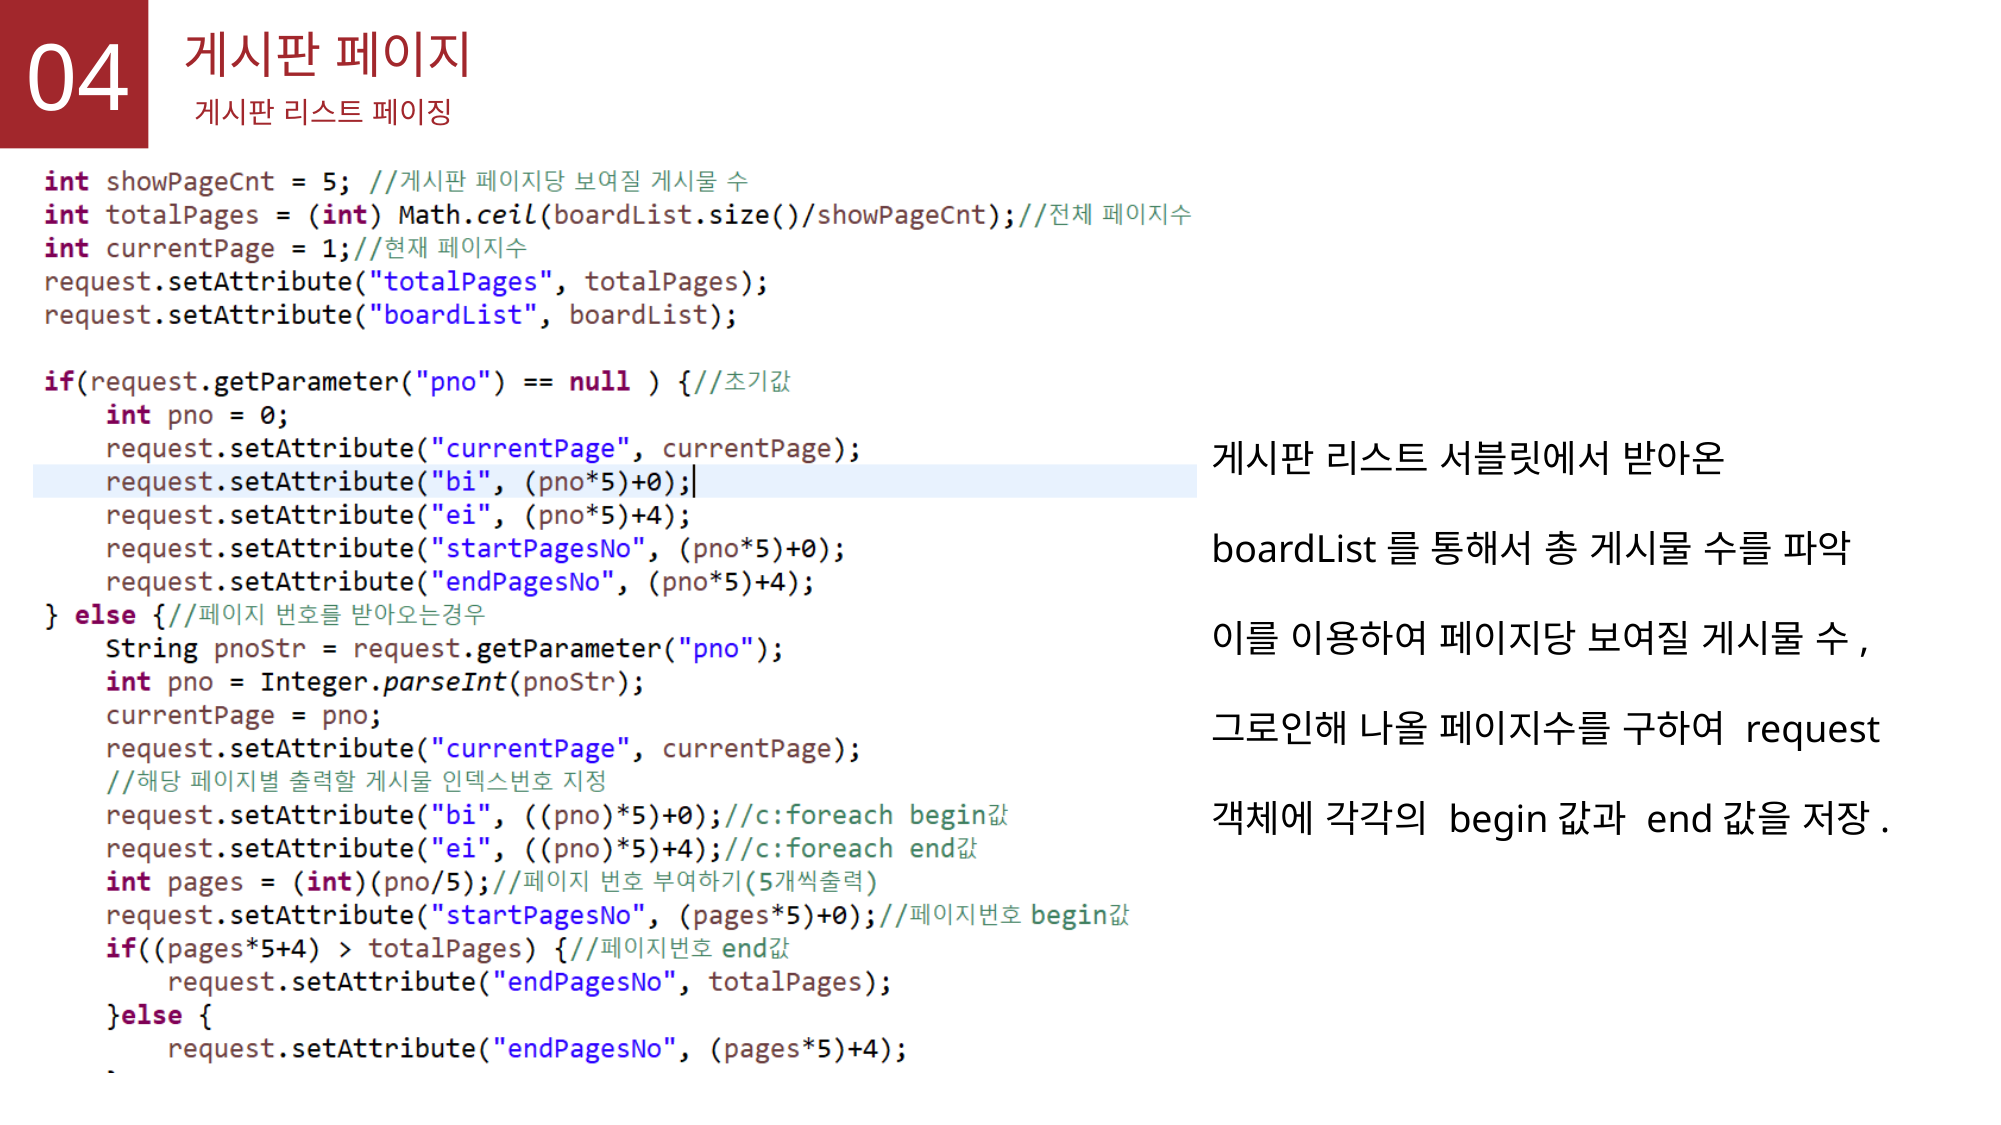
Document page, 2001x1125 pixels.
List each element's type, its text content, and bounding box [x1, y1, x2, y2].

text_box 게시판 페이지 [169, 15, 489, 91]
picture [32, 162, 1197, 1073]
text_box 게시판 리스트 서블릿에서 받아온 boardList를 통해서 총 게시물 수를 파악 이를 이용하여 페이지당 보여질 게시물 수, 그로인해 나올 페이지수를 구하여 request 객체에 각각의 begin값과 end값을 저장. [1197, 382, 2000, 848]
text_box 04 [10, 11, 146, 136]
text_box [0, 0, 149, 149]
text_box 게시판 리스트 페이징 [179, 86, 469, 137]
